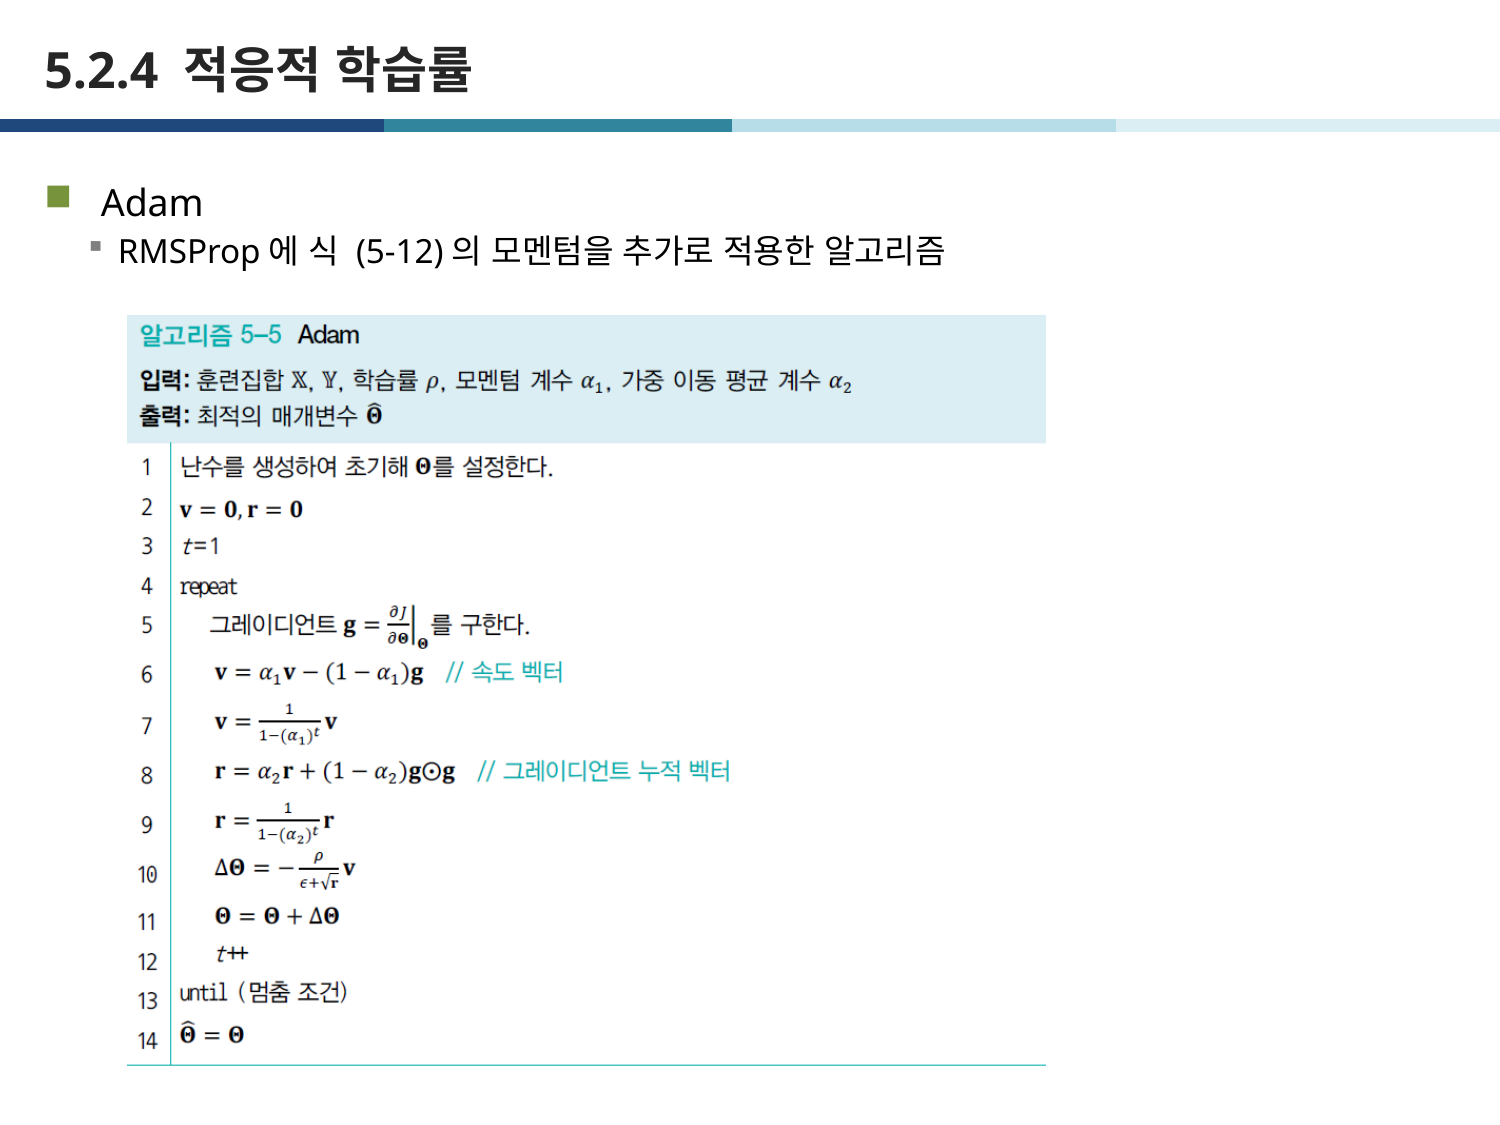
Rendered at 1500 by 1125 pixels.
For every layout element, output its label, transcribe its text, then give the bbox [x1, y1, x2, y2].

picture [127, 314, 1046, 1071]
title 5.2.4 적응적 학습률 [29, 23, 1270, 114]
list Adam RMSProp에 식 (5-12)의 모멘텀을 추가로 적용한 알고리즘 [29, 148, 1471, 1083]
